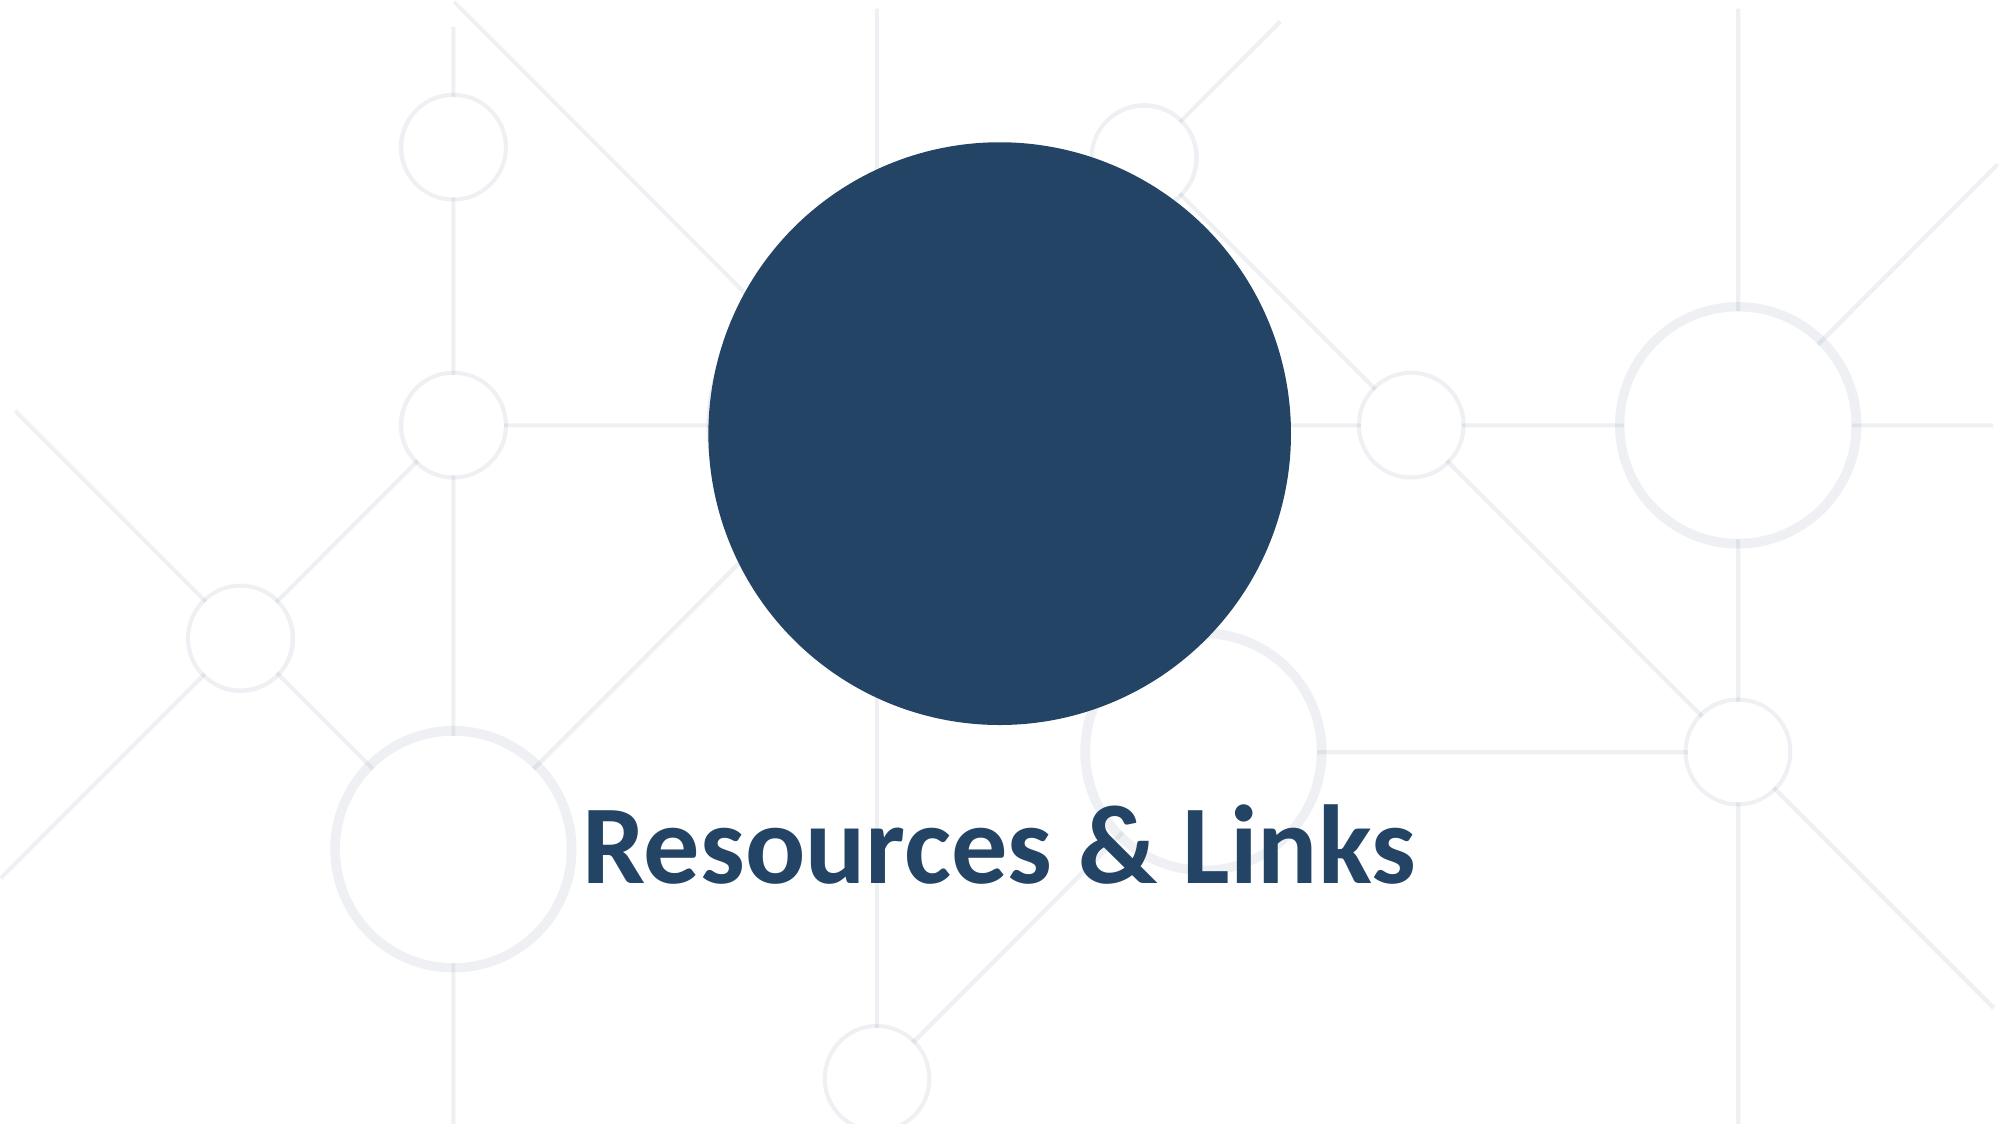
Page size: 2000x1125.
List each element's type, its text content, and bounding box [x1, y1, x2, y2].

list Resources & Links [100, 771, 1899, 898]
